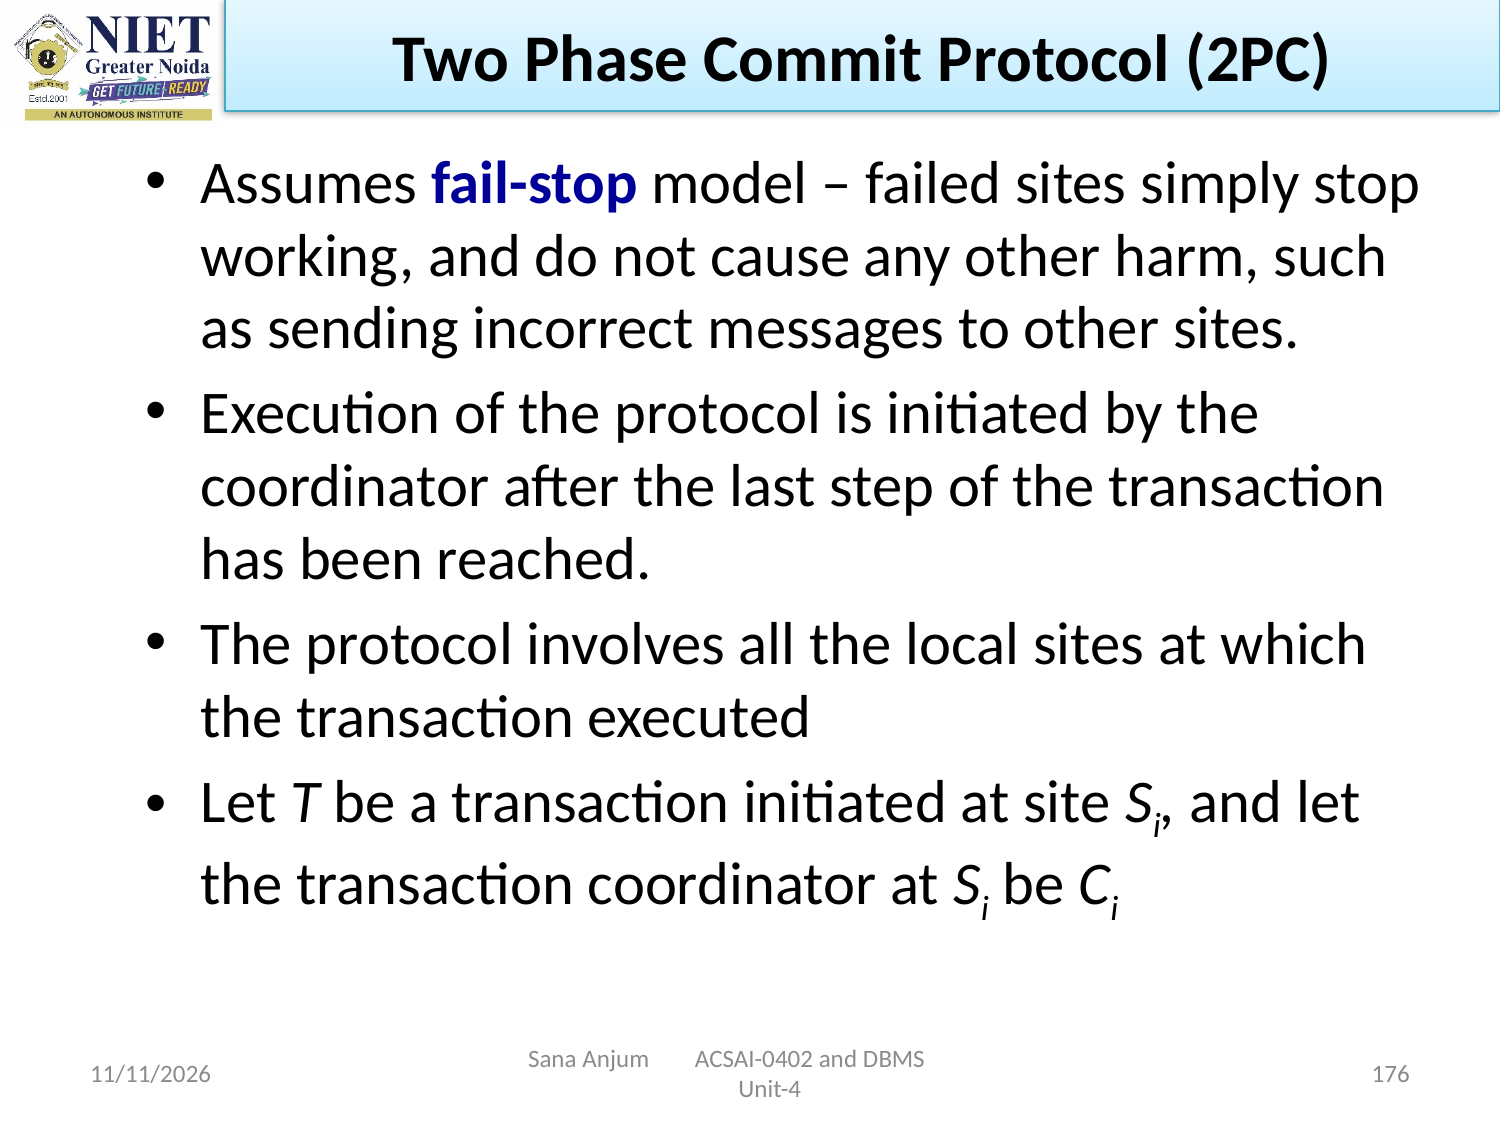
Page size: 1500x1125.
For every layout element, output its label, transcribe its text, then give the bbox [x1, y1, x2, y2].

list Assumes fail-stop model – failed sites simply stop working, and do not cause any other harm, such as sending incorrect messages to other sites. Execution of the protocol is initiated by the coordinator after the last step of the transaction has been reached. The protocol involves all the local sites at which the transaction executed Let T be a transaction initiated at site Si, and let the transaction coordinator at Si be Ci [130, 135, 1450, 992]
picture [0, 2, 226, 131]
footer Sana Anjum ACSAI-0402 and DBMS Unit-4 [512, 1042, 988, 1103]
text_box Two Phase Commit Protocol (2PC) [224, 0, 1500, 112]
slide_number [75, 1042, 425, 1103]
slide_number 176 [1074, 1042, 1425, 1103]
